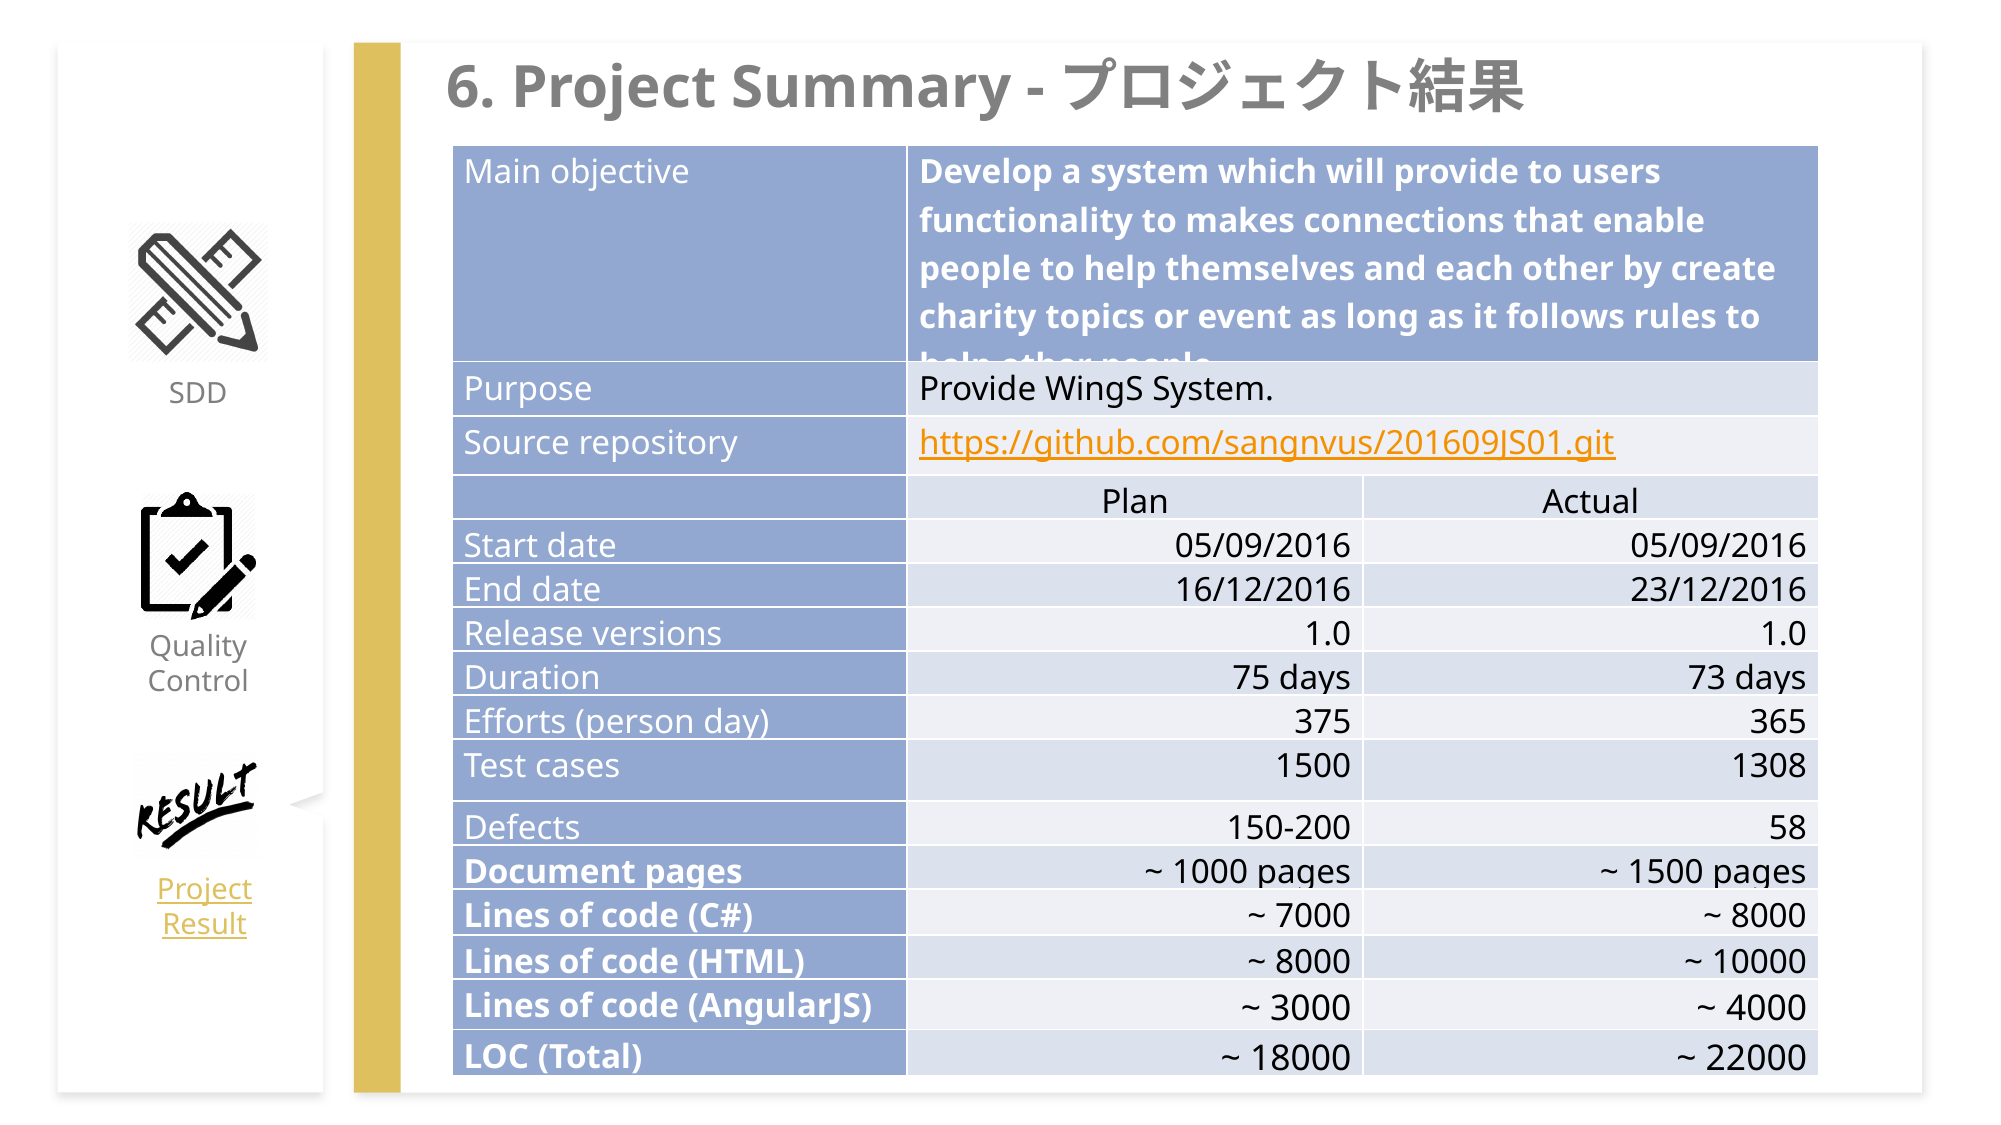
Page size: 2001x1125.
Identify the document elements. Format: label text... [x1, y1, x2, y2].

text_box [353, 42, 402, 1094]
table_cell Actual [1364, 476, 1818, 518]
text_box [402, 42, 1923, 1094]
table_cell 75 days [908, 652, 1362, 694]
picture [141, 492, 256, 620]
table_cell 375 [908, 696, 1362, 738]
table_cell [453, 476, 906, 518]
table_cell ~ 7000 [908, 890, 1362, 934]
table_cell Efforts (person day) [453, 696, 906, 738]
table_cell Plan [908, 476, 1362, 518]
table_cell Release versions [453, 608, 906, 650]
table_cell 58 [1364, 802, 1818, 844]
text_box Quality Control [93, 619, 303, 705]
picture [134, 752, 262, 859]
table_cell Duration [453, 652, 906, 694]
table_cell 23/12/2016 [1364, 564, 1818, 606]
table_cell ~ 8000 [1364, 890, 1818, 934]
table_cell Defects [453, 802, 906, 844]
table_cell LOC (Total) [453, 1030, 906, 1075]
table_cell 1.0 [1364, 608, 1818, 650]
table_cell Document pages [453, 846, 906, 888]
table_cell Test cases [453, 740, 906, 800]
table_cell 1308 [1364, 740, 1818, 800]
text_box SDD [99, 366, 297, 417]
table_header Main objective [453, 146, 906, 361]
table_cell ~ 3000 [908, 980, 1362, 1029]
table_cell Start date [453, 520, 906, 562]
table_cell Provide WingS System. [908, 362, 1818, 415]
table_cell 73 days [1364, 652, 1818, 694]
table_cell ~ 4000 [1364, 980, 1818, 1029]
table_cell Source repository [453, 417, 906, 474]
table_cell 05/09/2016 [1364, 520, 1818, 562]
table_cell 1500 [908, 740, 1362, 800]
table_cell ~ 22000 [1364, 1030, 1818, 1075]
table_cell https://github.com/sangnvus/201609JS01.git [908, 417, 1818, 474]
table_cell Purpose [453, 362, 906, 415]
text_box 6. Project Summary -プロジェクト結果 [431, 42, 1733, 127]
table_cell 150-200 [908, 802, 1362, 844]
table_cell ~ 10000 [1364, 936, 1818, 978]
table_cell 1.0 [908, 608, 1362, 650]
table_cell ~ 8000 [908, 936, 1362, 978]
picture [127, 221, 269, 363]
table_cell Lines of code (HTML) [453, 936, 906, 978]
table_cell 05/09/2016 [908, 520, 1362, 562]
table_cell ~ 1000 pages [908, 846, 1362, 888]
table_cell ~ 1500 pages [1364, 846, 1818, 888]
table_cell 16/12/2016 [908, 564, 1362, 606]
text_box Project Result [106, 863, 303, 948]
table_cell Lines of code (AngularJS) [453, 980, 906, 1029]
table_header Develop a system which will provide to users functionality to makes connections that enable people to help themselves and each other by create charity topics or event as long as it follows rules to help other people. [908, 146, 1818, 361]
text_box [56, 41, 325, 1094]
table_cell ~ 18000 [908, 1030, 1362, 1075]
table_cell Lines of code (C#) [453, 890, 906, 934]
table_cell End date [453, 564, 906, 606]
table_cell 365 [1364, 696, 1818, 738]
